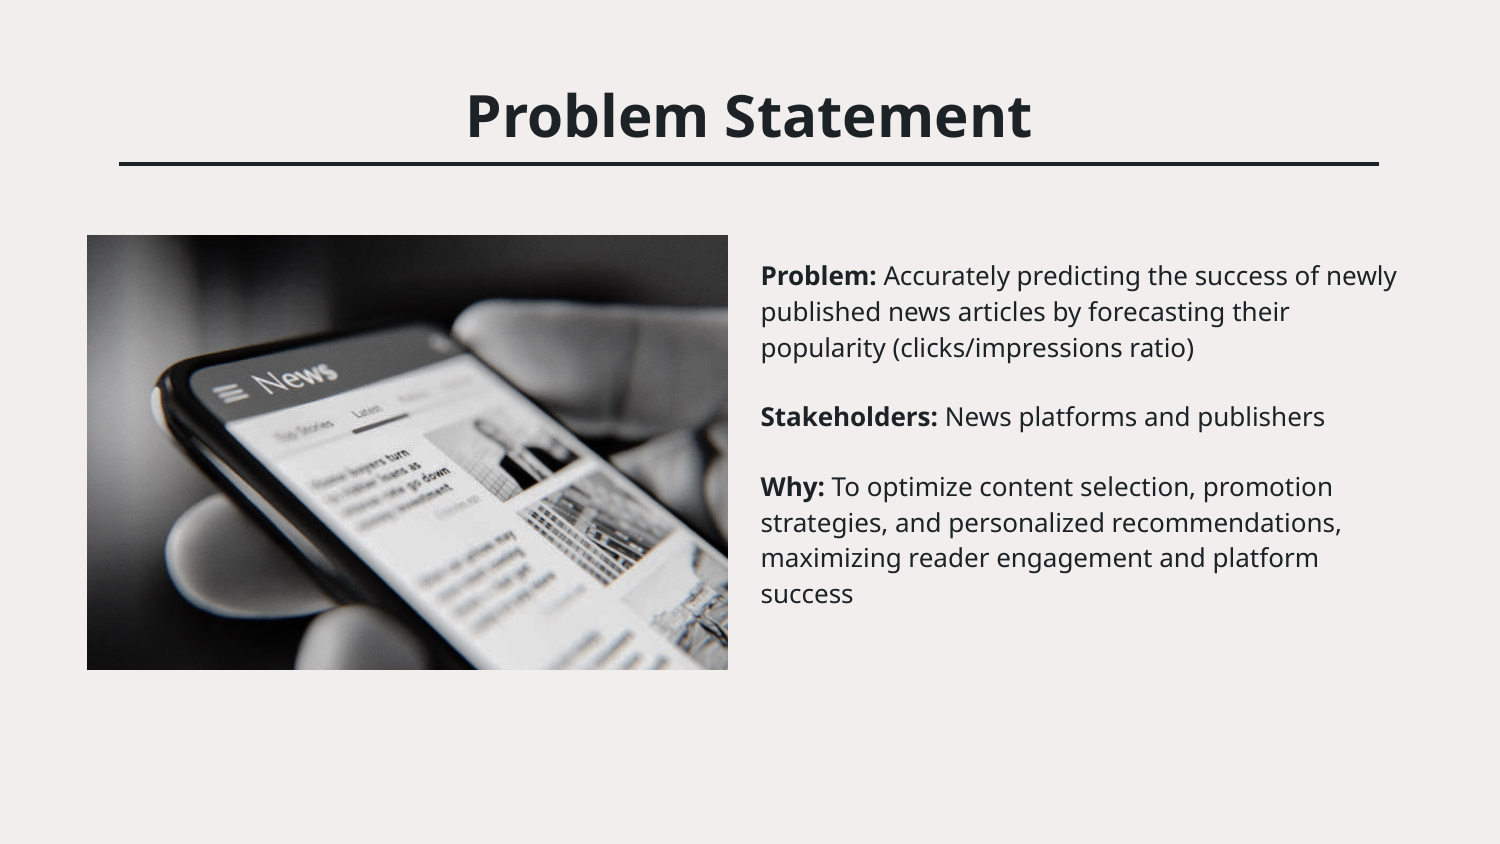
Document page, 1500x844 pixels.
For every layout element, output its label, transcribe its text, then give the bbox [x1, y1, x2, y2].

picture [86, 235, 728, 671]
title Problem Statement [262, 79, 1236, 149]
list Problem: Accurately predicting the success of newly published news articles by forecasting their popularity (clicks/impressions ratio) Stakeholders: News platforms and publishers Why: To optimize content selection, promotion strategies, and personalized recommendations, maximizing reader engagement and platform success [745, 240, 1424, 666]
